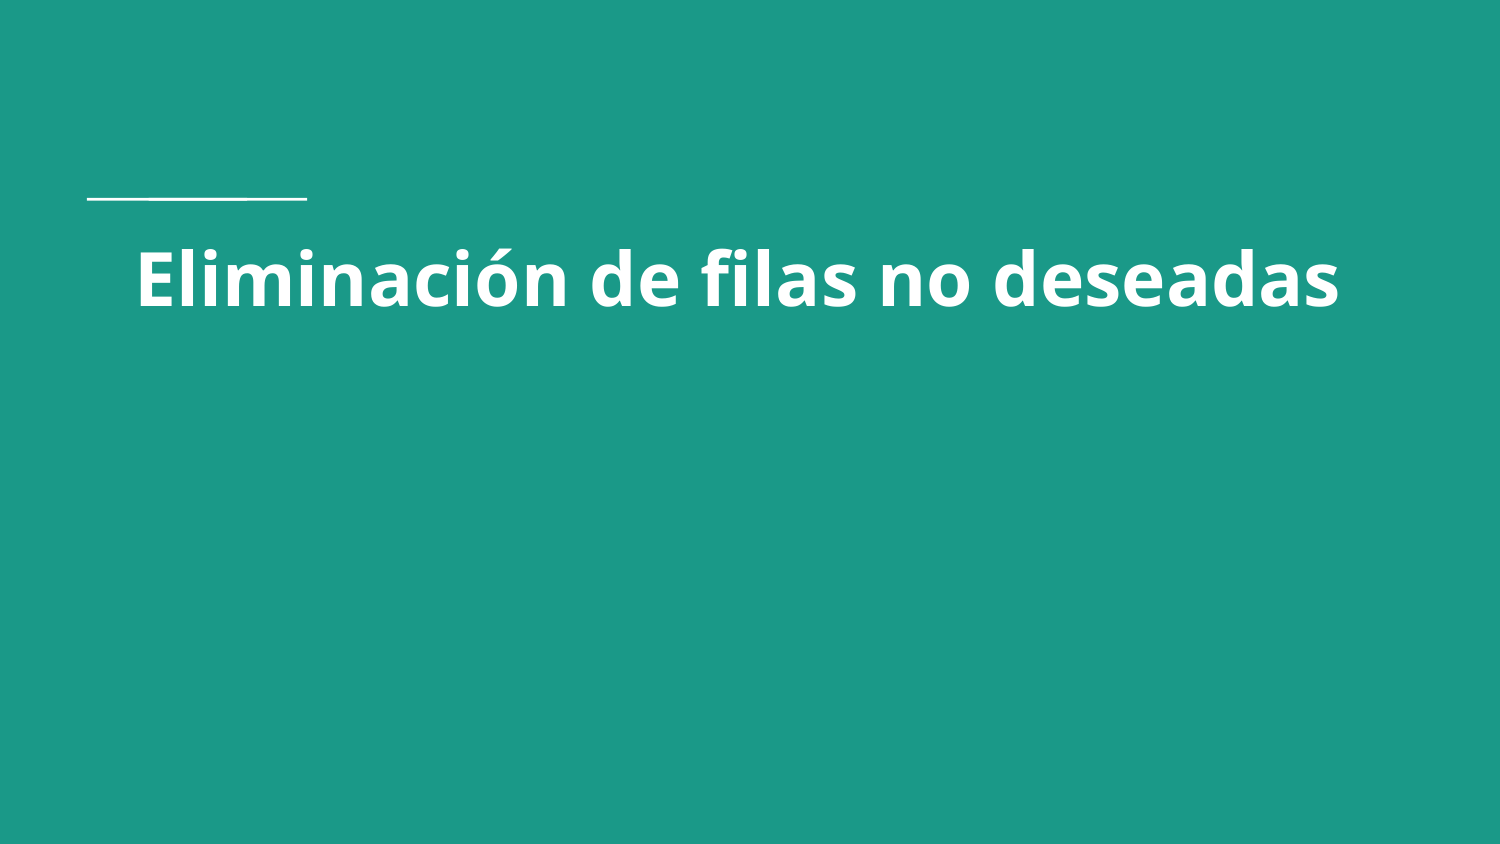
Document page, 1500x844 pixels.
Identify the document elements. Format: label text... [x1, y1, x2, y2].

title Eliminación de filas no deseadas [119, 216, 1381, 466]
